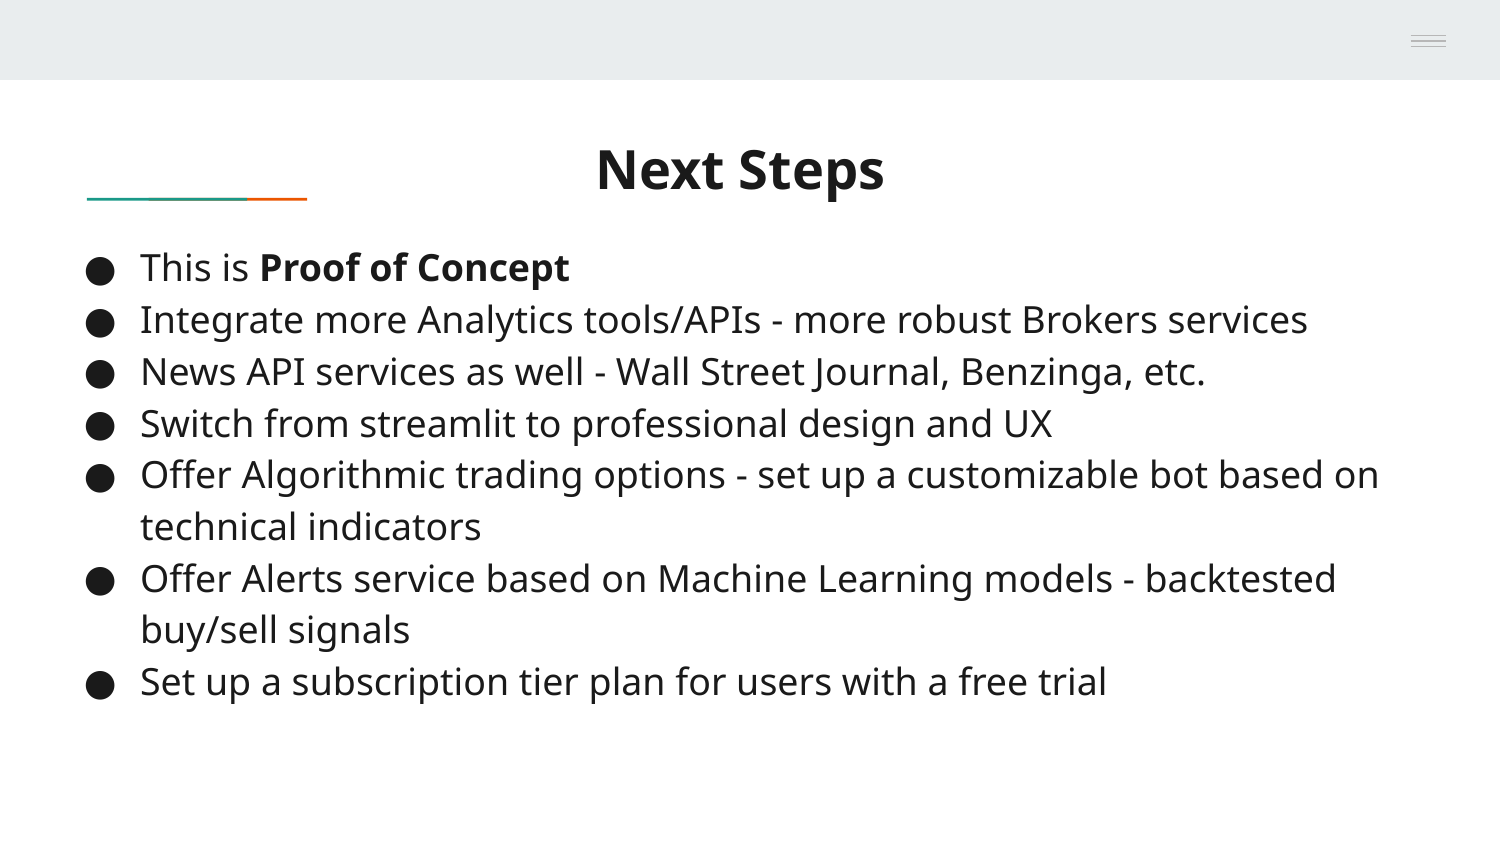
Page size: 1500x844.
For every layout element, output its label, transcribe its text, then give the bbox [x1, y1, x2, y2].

title Next Steps [428, 120, 1067, 222]
list This is Proof of Concept Integrate more Analytics tools/APIs - more robust Brokers services News API services as well - Wall Street Journal, Benzinga, etc. Switch from streamlit to professional design and UX Offer Algorithmic trading options - set up a customizable bot based on technical indicators Offer Alerts service based on Machine Learning models - backtested buy/sell signals Set up a subscription tier plan for users with a free trial [50, 222, 1434, 732]
